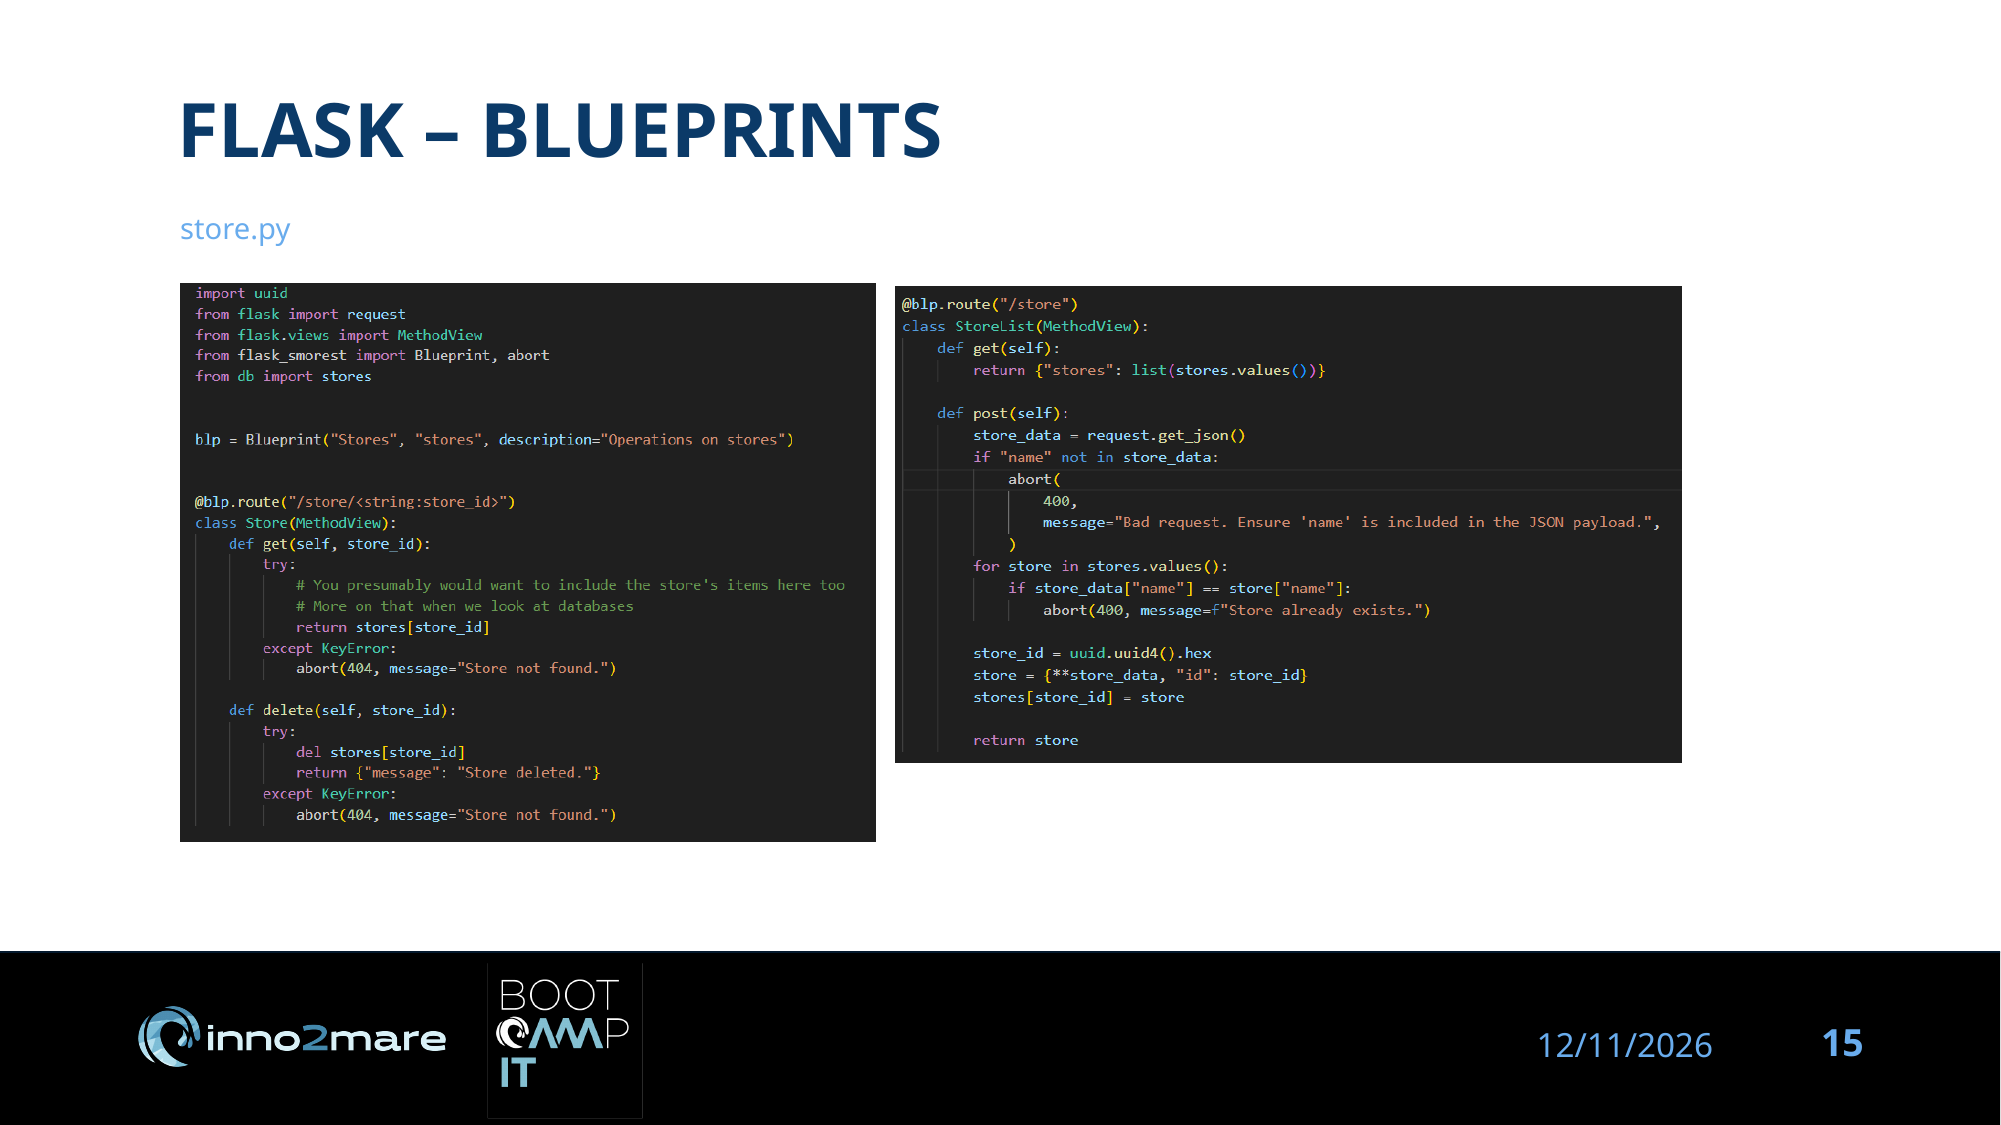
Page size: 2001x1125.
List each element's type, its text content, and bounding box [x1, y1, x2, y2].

picture [895, 286, 1682, 763]
text_box FLASK – BLUEPRINTS [162, 62, 1888, 203]
picture [138, 957, 690, 1124]
picture [180, 283, 876, 842]
text_box store.py [162, 207, 487, 269]
